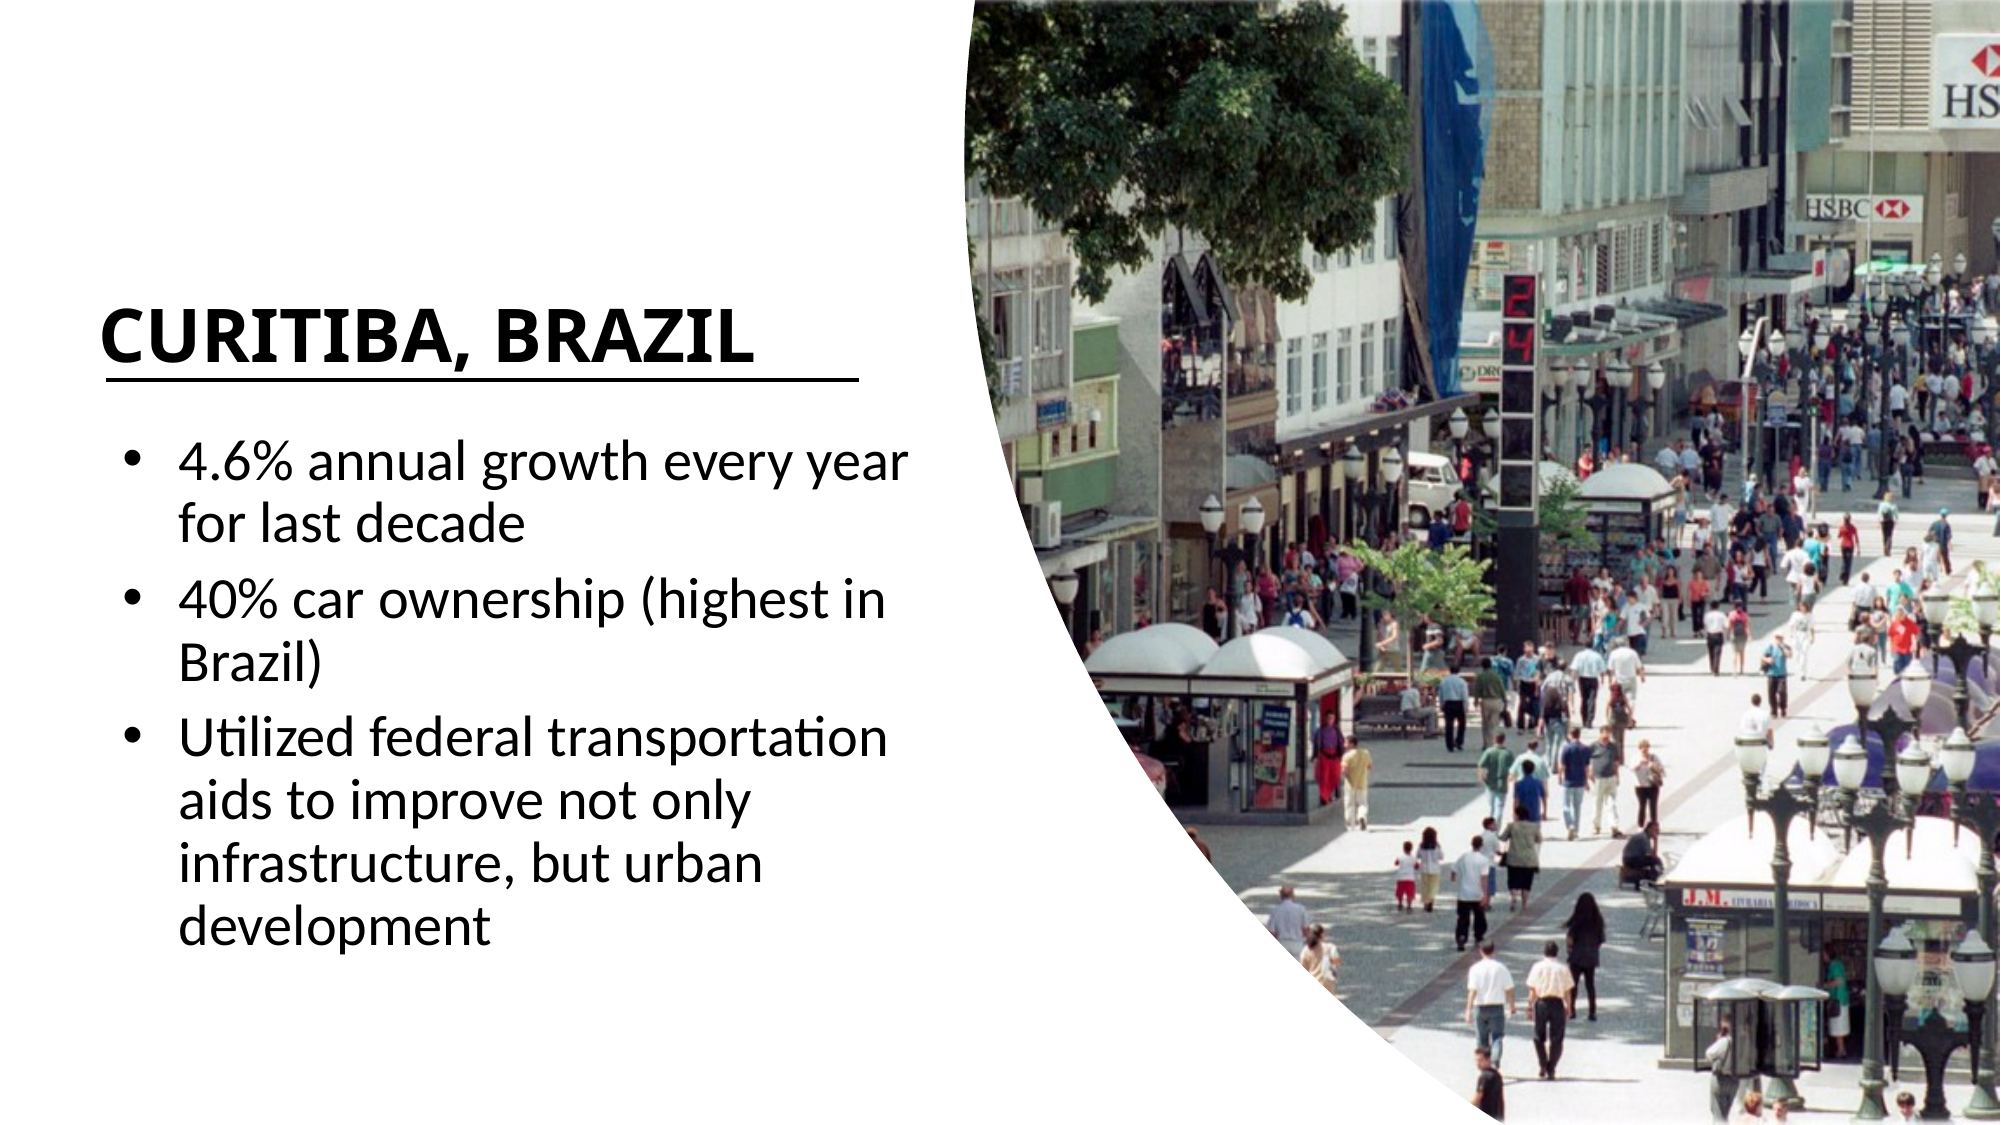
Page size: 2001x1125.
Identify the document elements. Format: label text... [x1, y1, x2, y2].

picture [964, 0, 2000, 1125]
text_box 4.6% annual growth every year for last decade 40% car ownership (highest in Brazil) Utilized federal transportation aids to improve not only infrastructure, but urban development [107, 422, 948, 991]
text_box CURITIBA, BRAZIL [83, 290, 923, 387]
